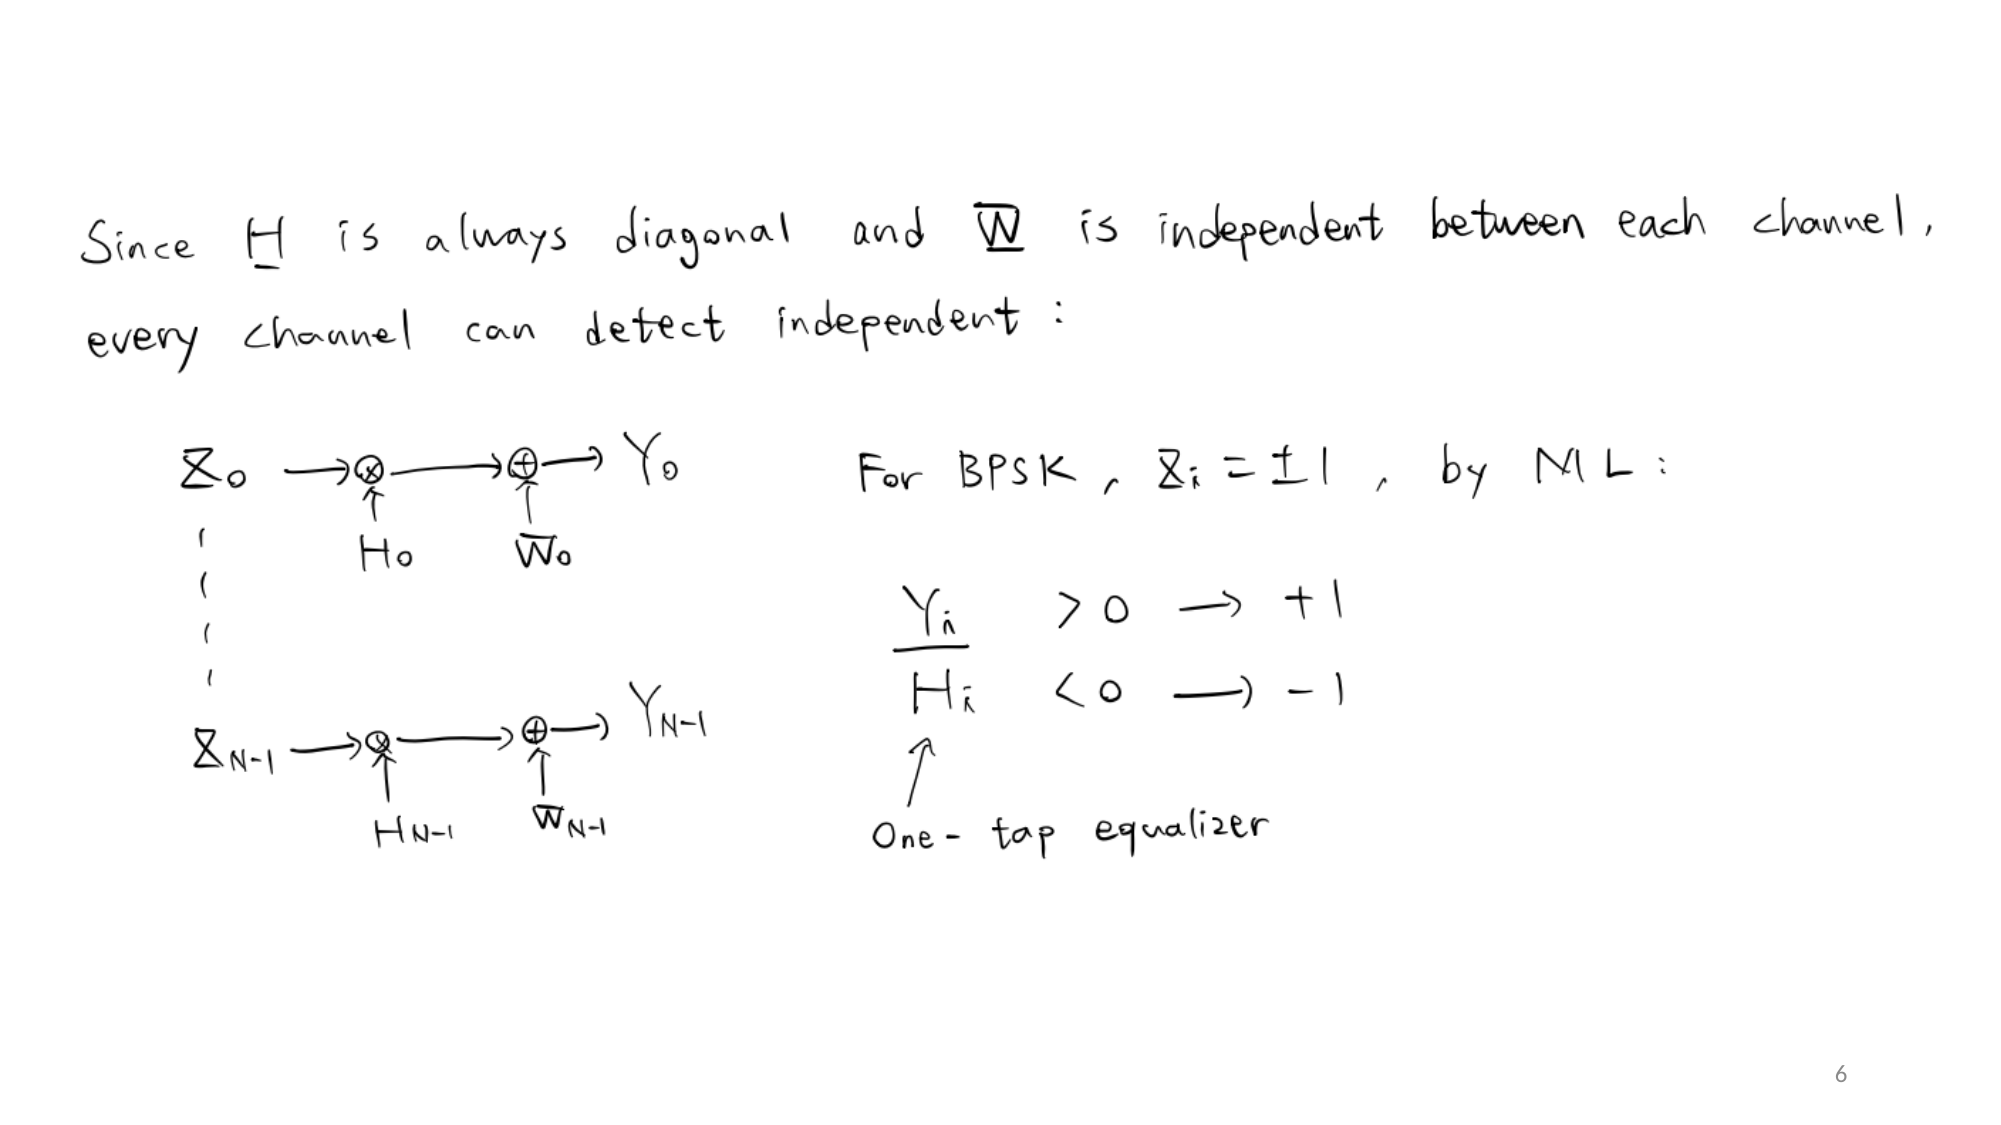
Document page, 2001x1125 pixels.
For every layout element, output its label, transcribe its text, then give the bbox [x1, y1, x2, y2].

picture [40, 187, 1960, 877]
slide_number 6 [1412, 1042, 1863, 1103]
